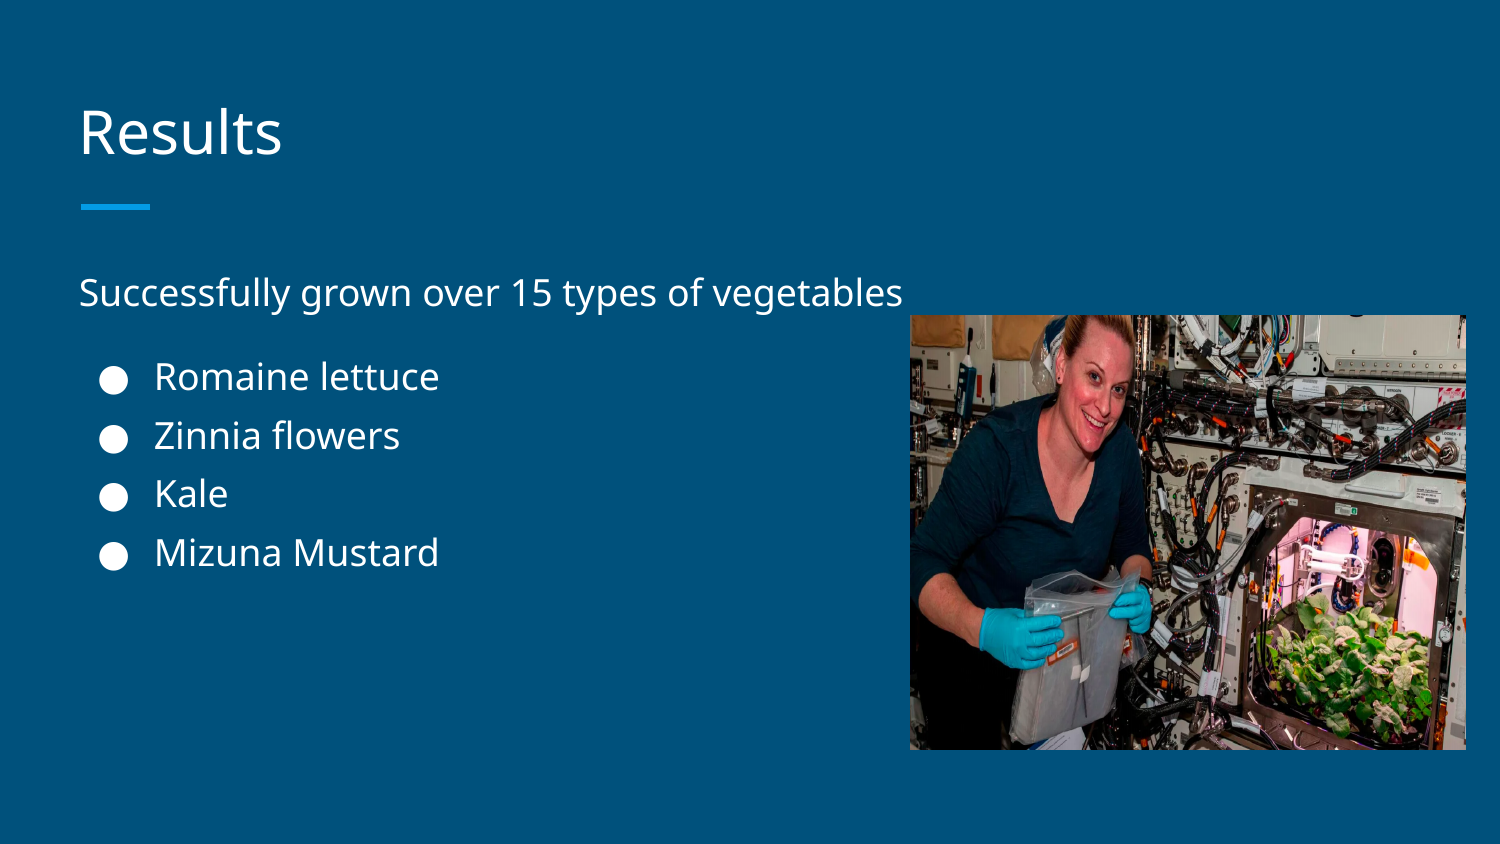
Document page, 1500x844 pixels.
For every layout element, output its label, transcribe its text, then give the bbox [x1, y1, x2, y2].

picture [911, 316, 1465, 749]
title Results [63, 75, 1437, 188]
list Successfully grown over 15 types of vegetables Romaine lettuce Zinnia flowers Kale Mizuna Mustard [63, 244, 1437, 750]
